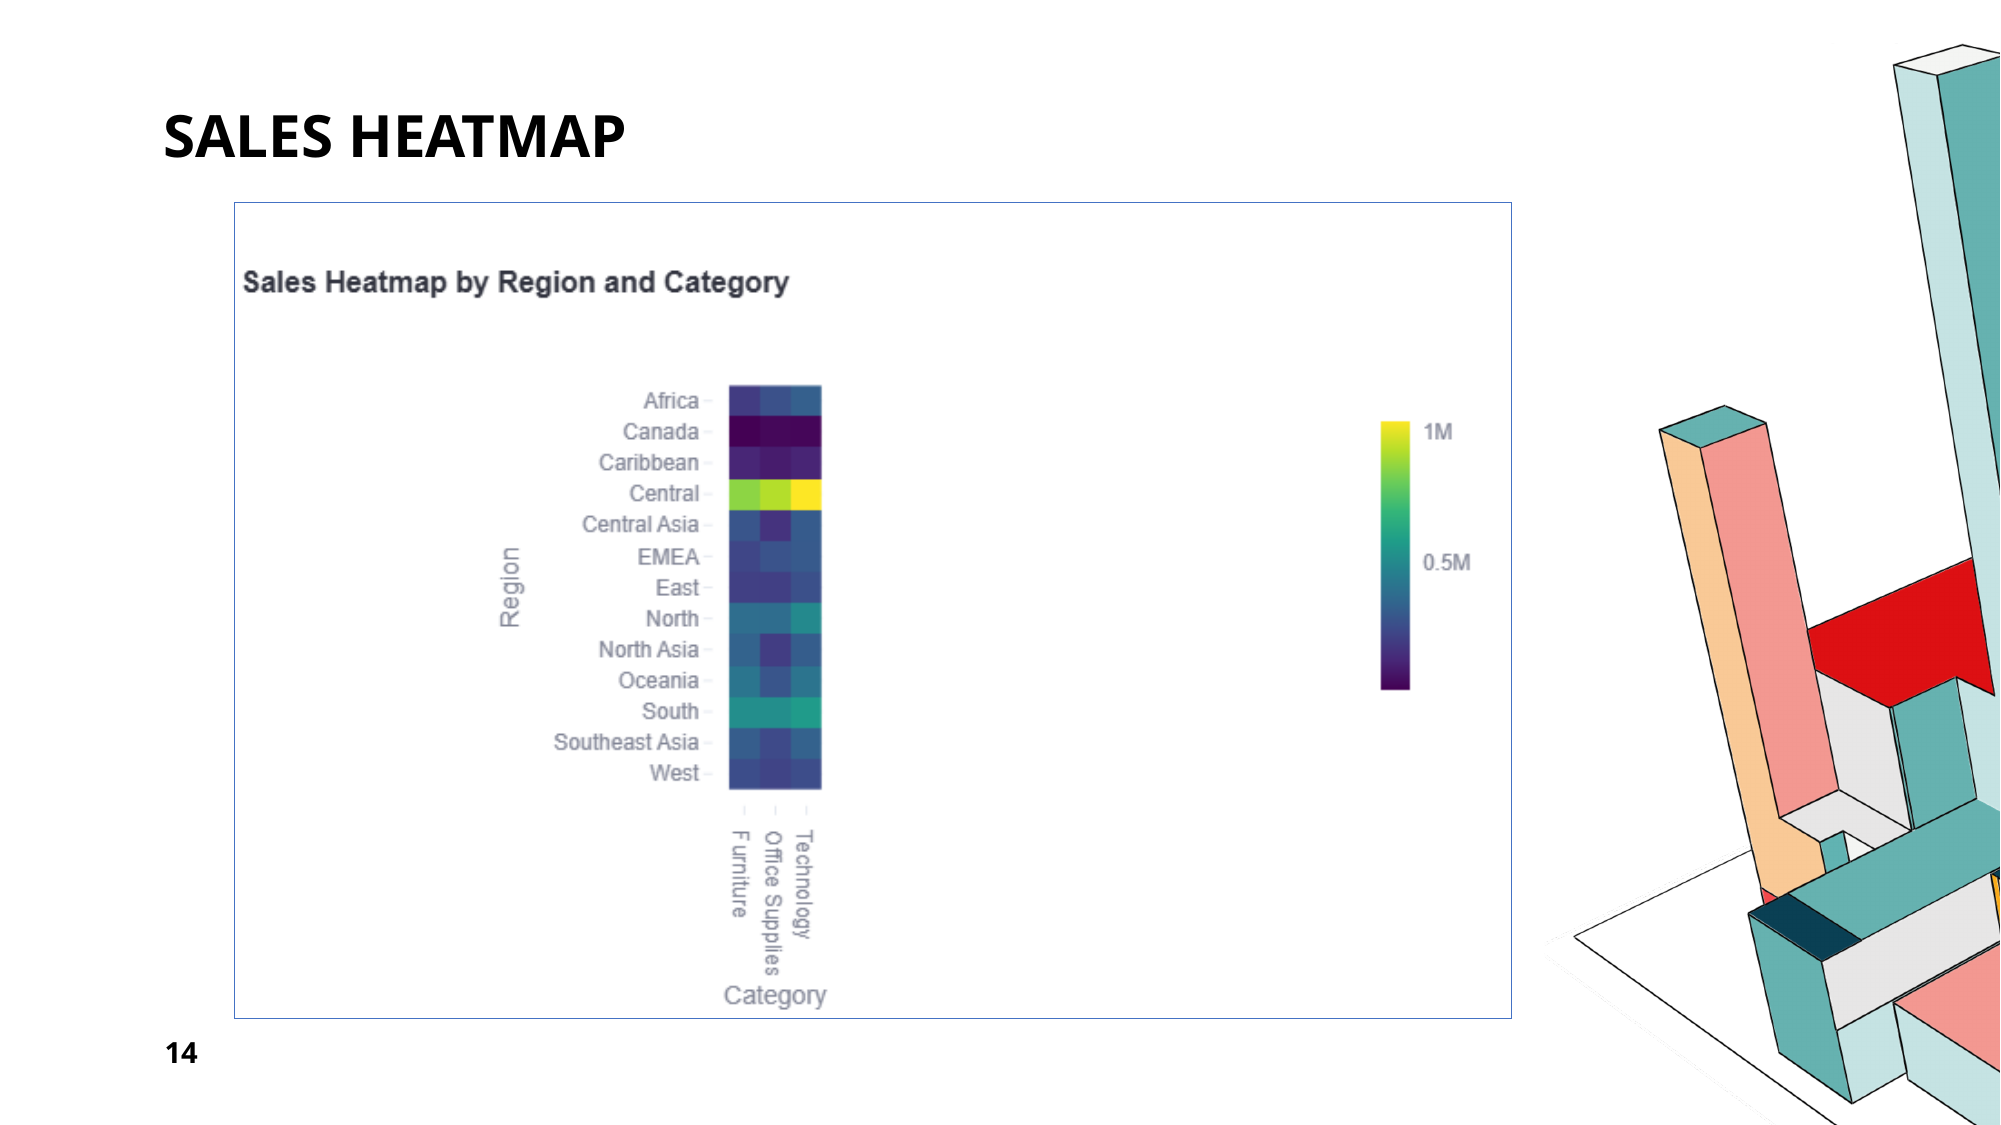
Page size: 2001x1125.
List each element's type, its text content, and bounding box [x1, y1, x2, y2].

slide_number 14 [149, 1024, 588, 1085]
list SALES HEATMAP [148, 111, 1682, 1020]
picture [1544, 43, 2000, 1125]
picture [234, 202, 1512, 1019]
